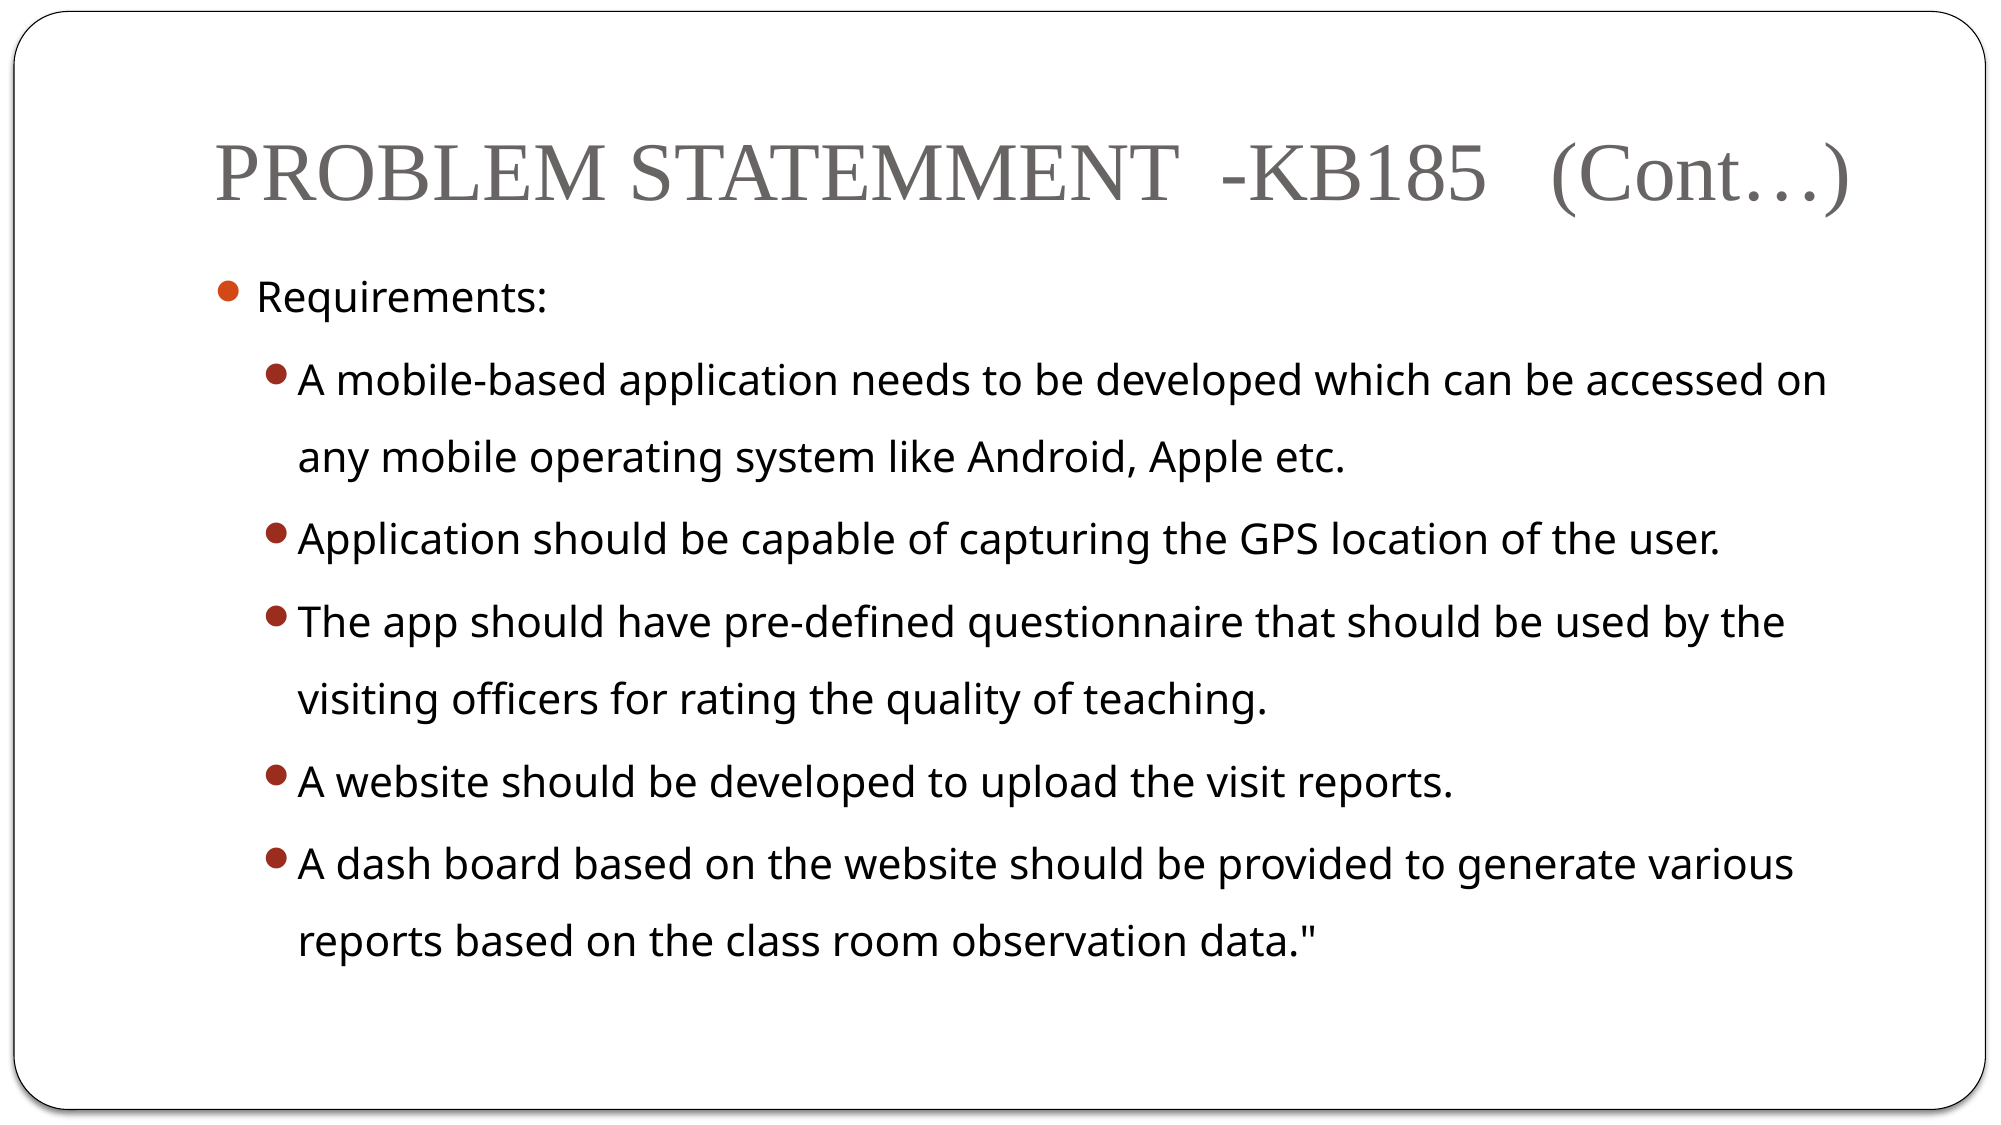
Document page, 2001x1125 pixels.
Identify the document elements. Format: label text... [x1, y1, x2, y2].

title PROBLEM STATEMMENT -KB185 (Cont…) [200, 45, 1900, 233]
list Requirements: A mobile-based application needs to be developed which can be accessed on any mobile operating system like Android, Apple etc. Application should be capable of capturing the GPS location of the user. The app should have pre-defined questionnaire that should be used by the visiting officers for rating the quality of teaching. A website should be developed to upload the visit reports. A dash board based on the website should be provided to generate various reports based on the class room observation data." [200, 237, 1900, 988]
